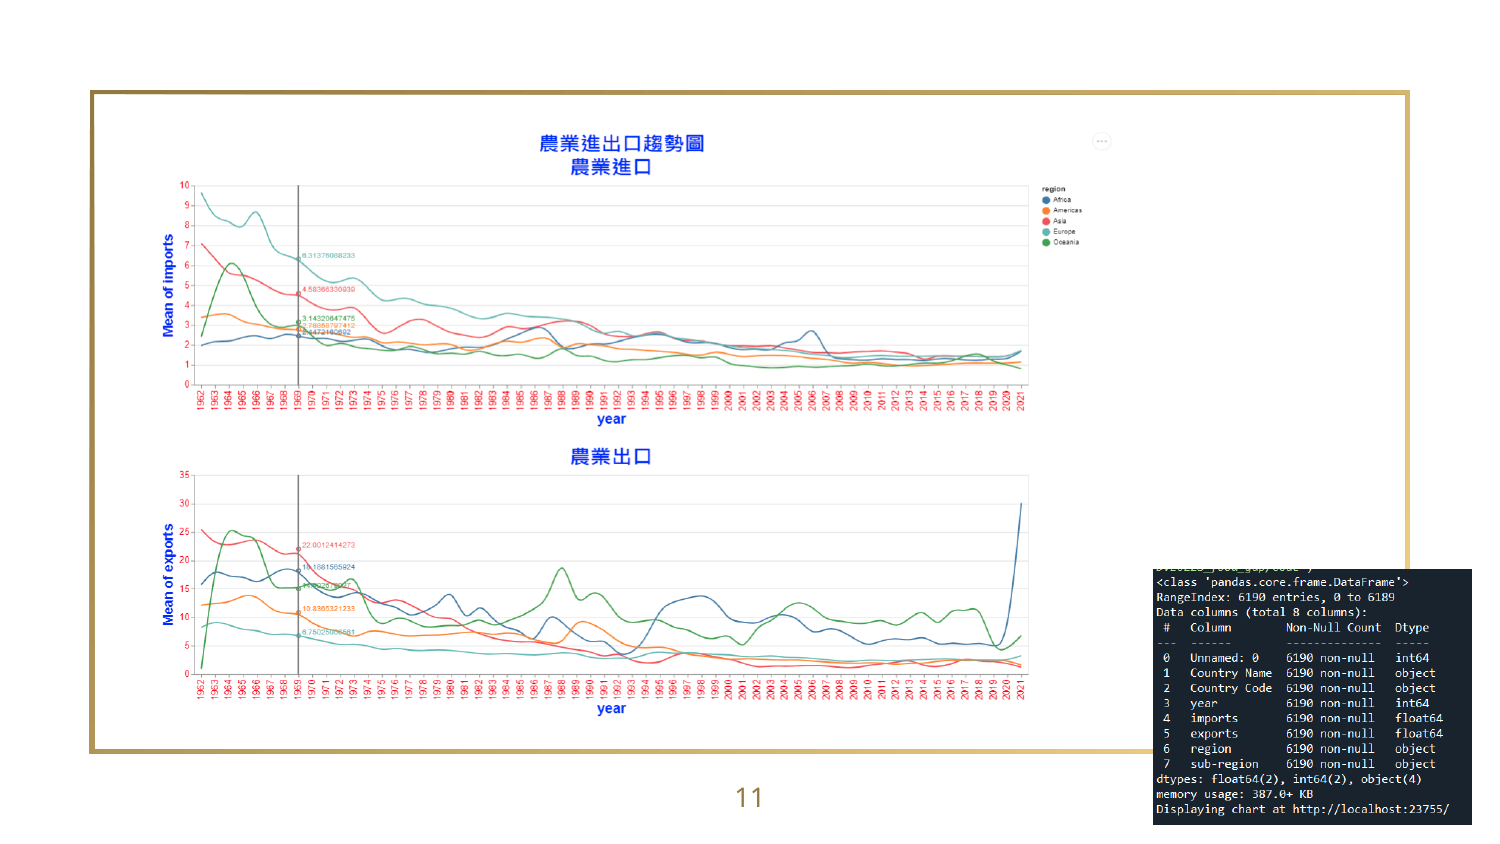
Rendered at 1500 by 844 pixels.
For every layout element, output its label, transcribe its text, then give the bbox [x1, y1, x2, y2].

picture [108, 113, 1140, 731]
picture [1153, 568, 1472, 825]
slide_number 11 [705, 753, 795, 844]
